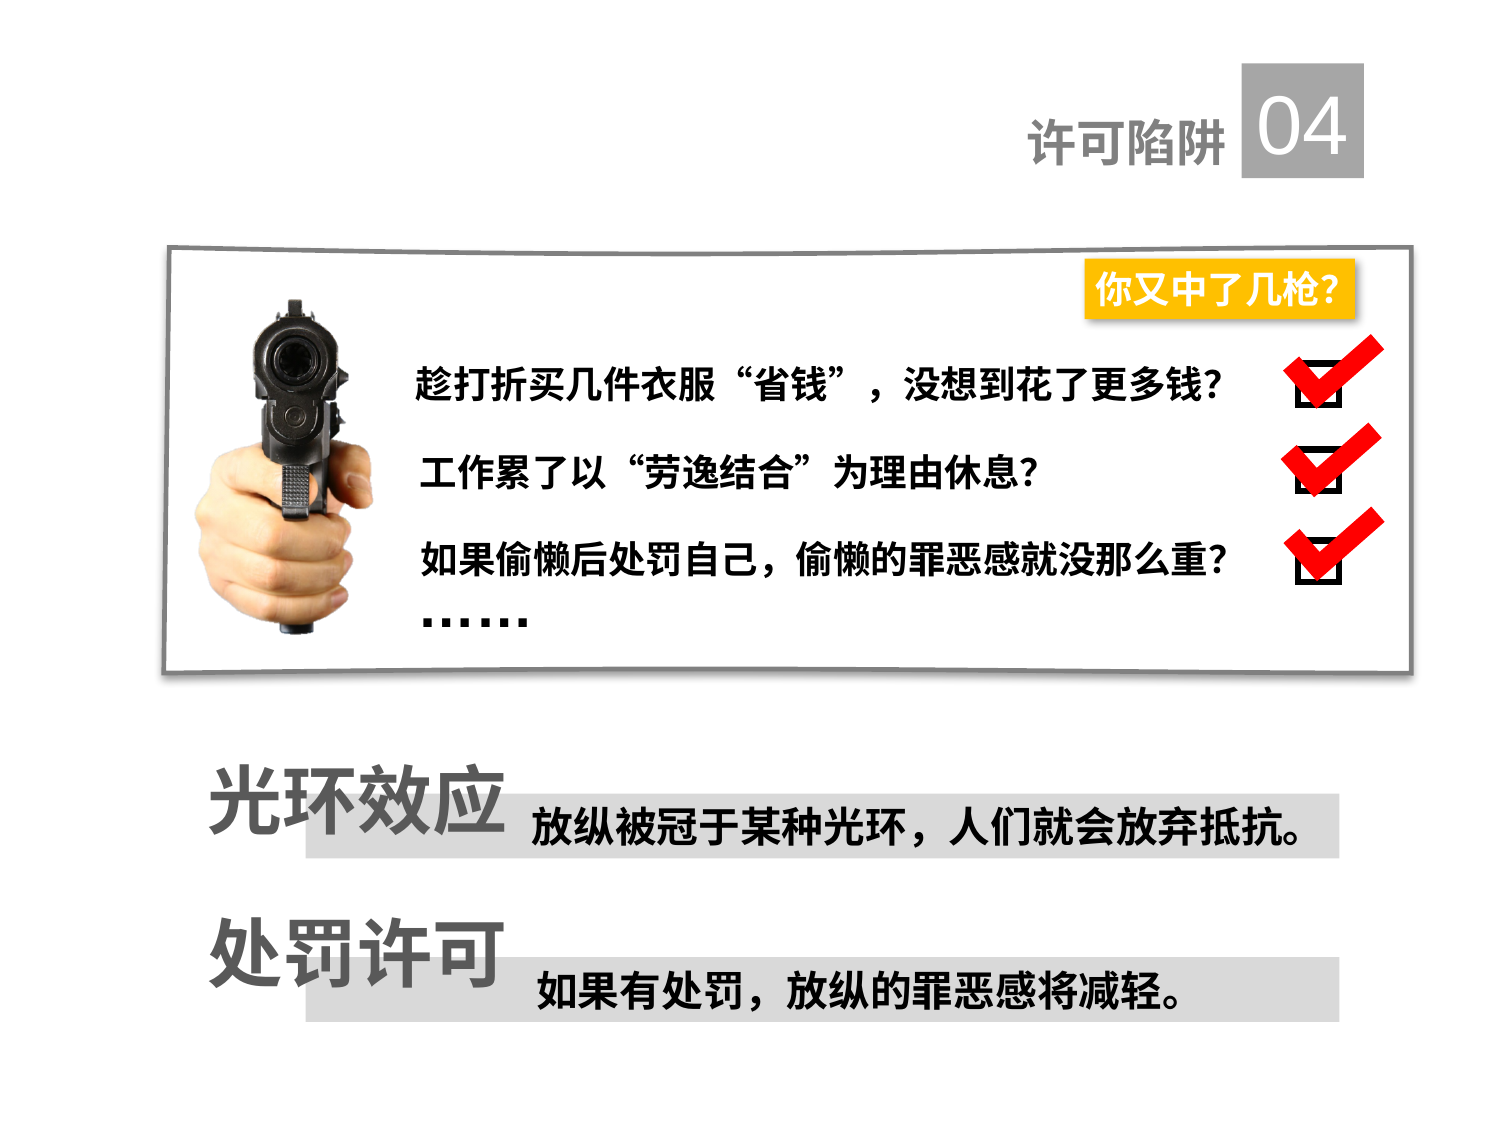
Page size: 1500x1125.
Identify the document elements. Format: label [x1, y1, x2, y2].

text_box [189, 746, 1340, 859]
text_box [189, 899, 1340, 1023]
text_box [376, 62, 1365, 180]
text_box [160, 247, 1412, 674]
